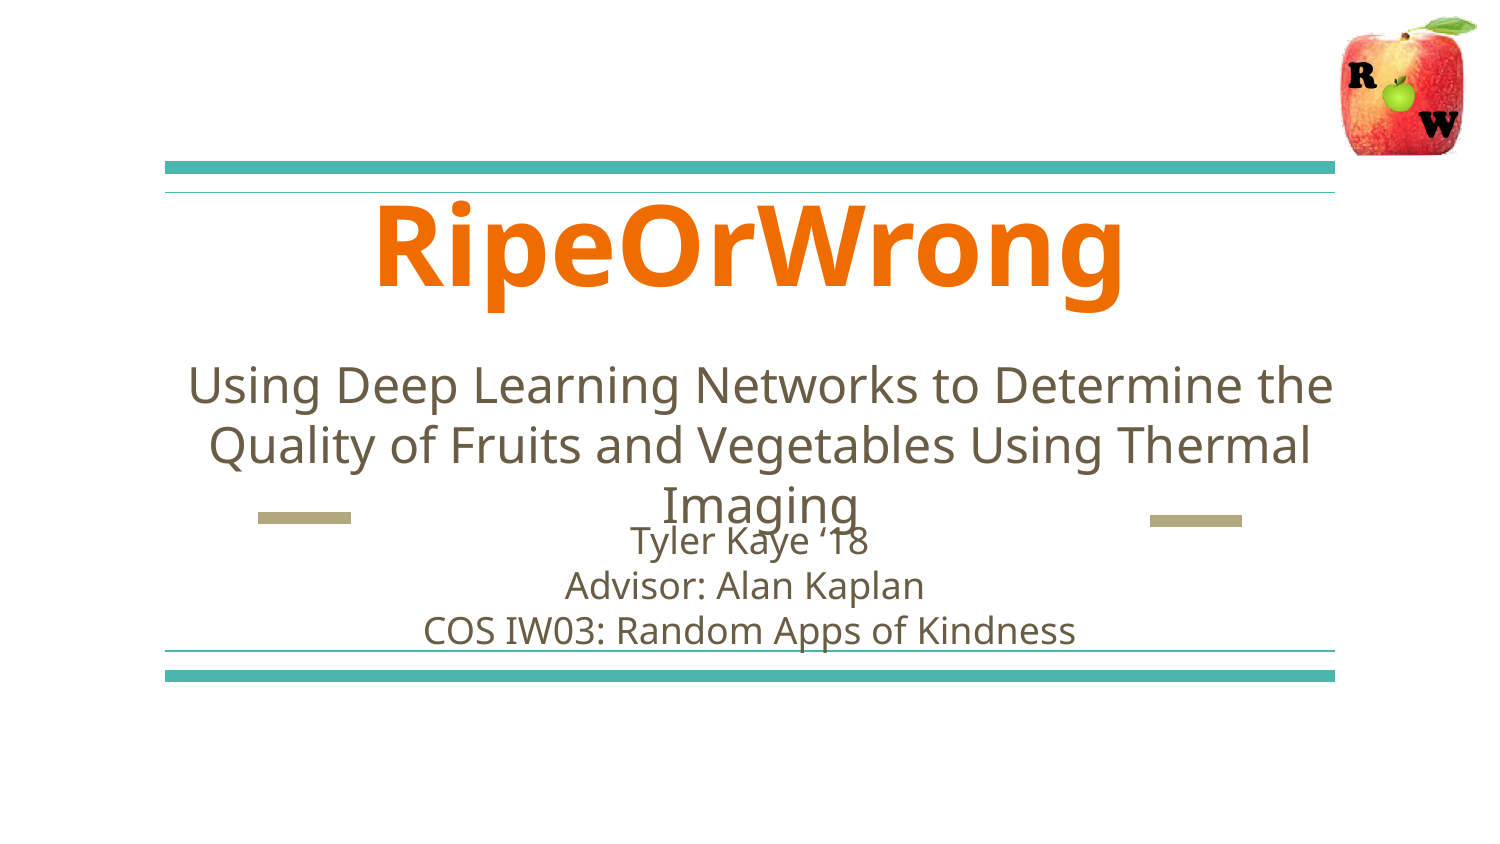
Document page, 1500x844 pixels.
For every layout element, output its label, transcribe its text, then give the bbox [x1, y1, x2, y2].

subtitle Tyler Kaye ‘18 Advisor: Alan Kaplan COS IW03: Random Apps of Kindness [0, 501, 1500, 684]
picture [1315, 11, 1500, 169]
title RipeOrWrong [164, 156, 1336, 324]
subtitle Using Deep Learning Networks to Determine the Quality of Fruits and Vegetables Using Thermal Imaging [97, 338, 1425, 469]
